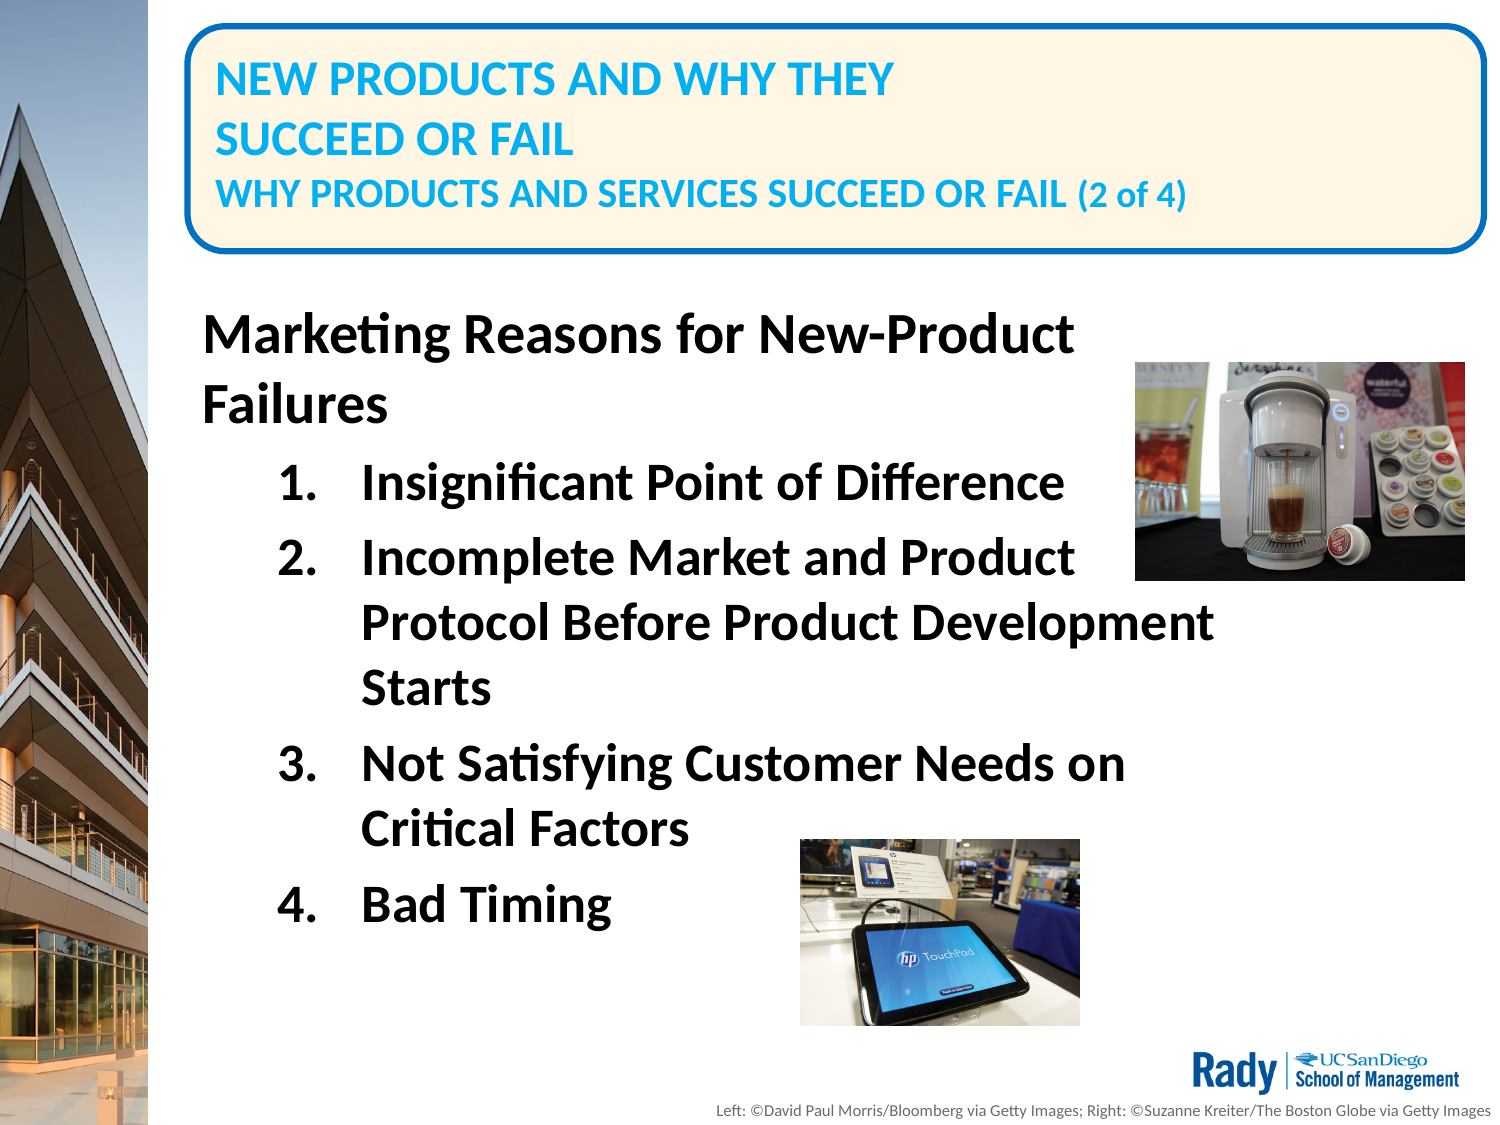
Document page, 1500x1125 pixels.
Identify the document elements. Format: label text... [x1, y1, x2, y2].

picture [1187, 1044, 1463, 1100]
text_box Left: ©David Paul Morris/Bloomberg via Getty Images; Right: ©Suzanne Kreiter/The Boston Globe via Getty Images [899, 1100, 1500, 1125]
title NEW PRODUCTS AND WHY THEY SUCCEED OR FAIL WHY PRODUCTS AND SERVICES SUCCEED OR FAIL (2 of 4) [199, 32, 1482, 229]
picture [0, 0, 148, 1125]
text_box [187, 36, 1481, 252]
text_box [205, 26, 1467, 32]
picture [799, 839, 1080, 1027]
picture [1135, 362, 1465, 582]
list Marketing Reasons for New-Product Failures Insignificant Point of Difference Incomplete Market and Product Protocol Before Product Development Starts Not Satisfying Customer Needs on Critical Factors Bad Timing [187, 287, 1238, 1031]
